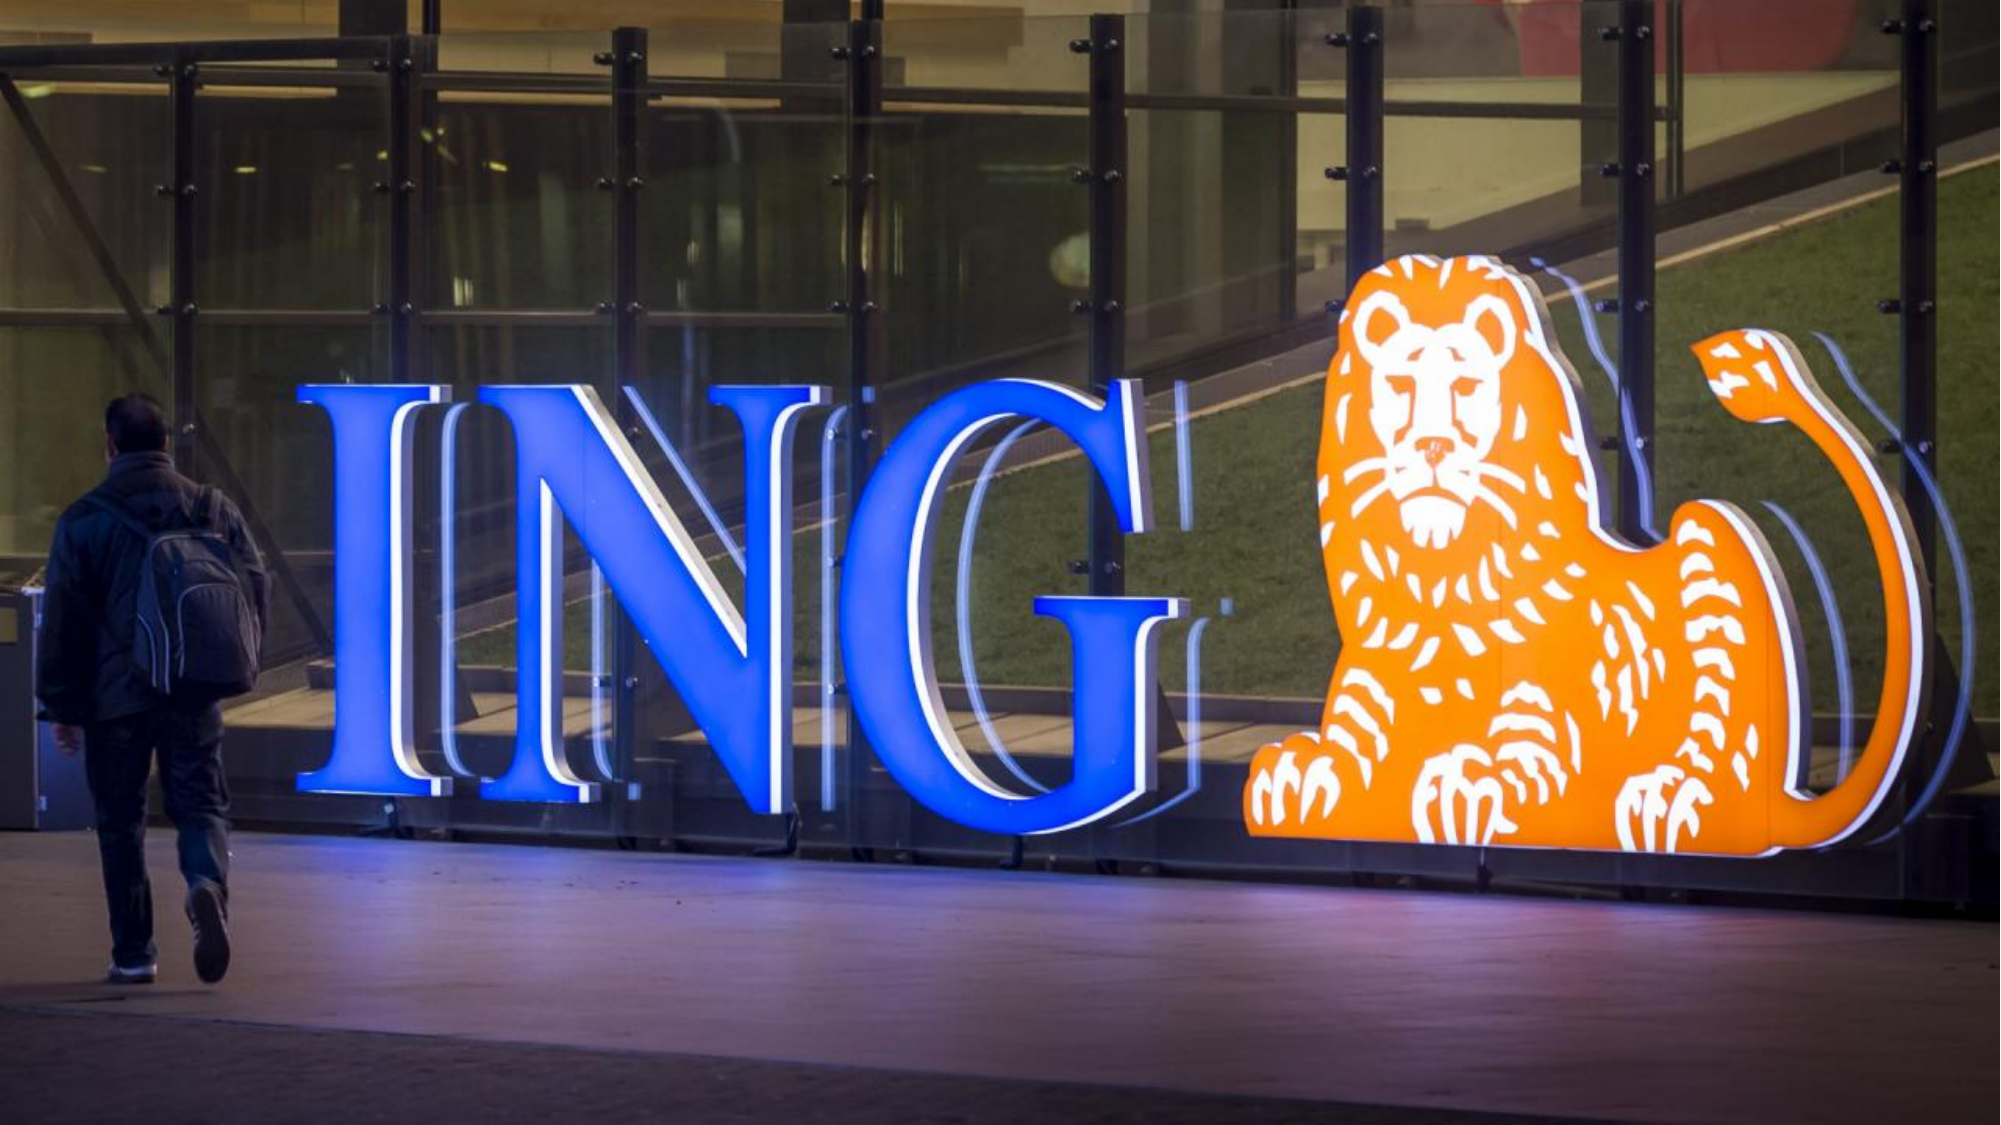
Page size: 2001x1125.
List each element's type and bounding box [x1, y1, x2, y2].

list [0, 0, 2000, 1125]
